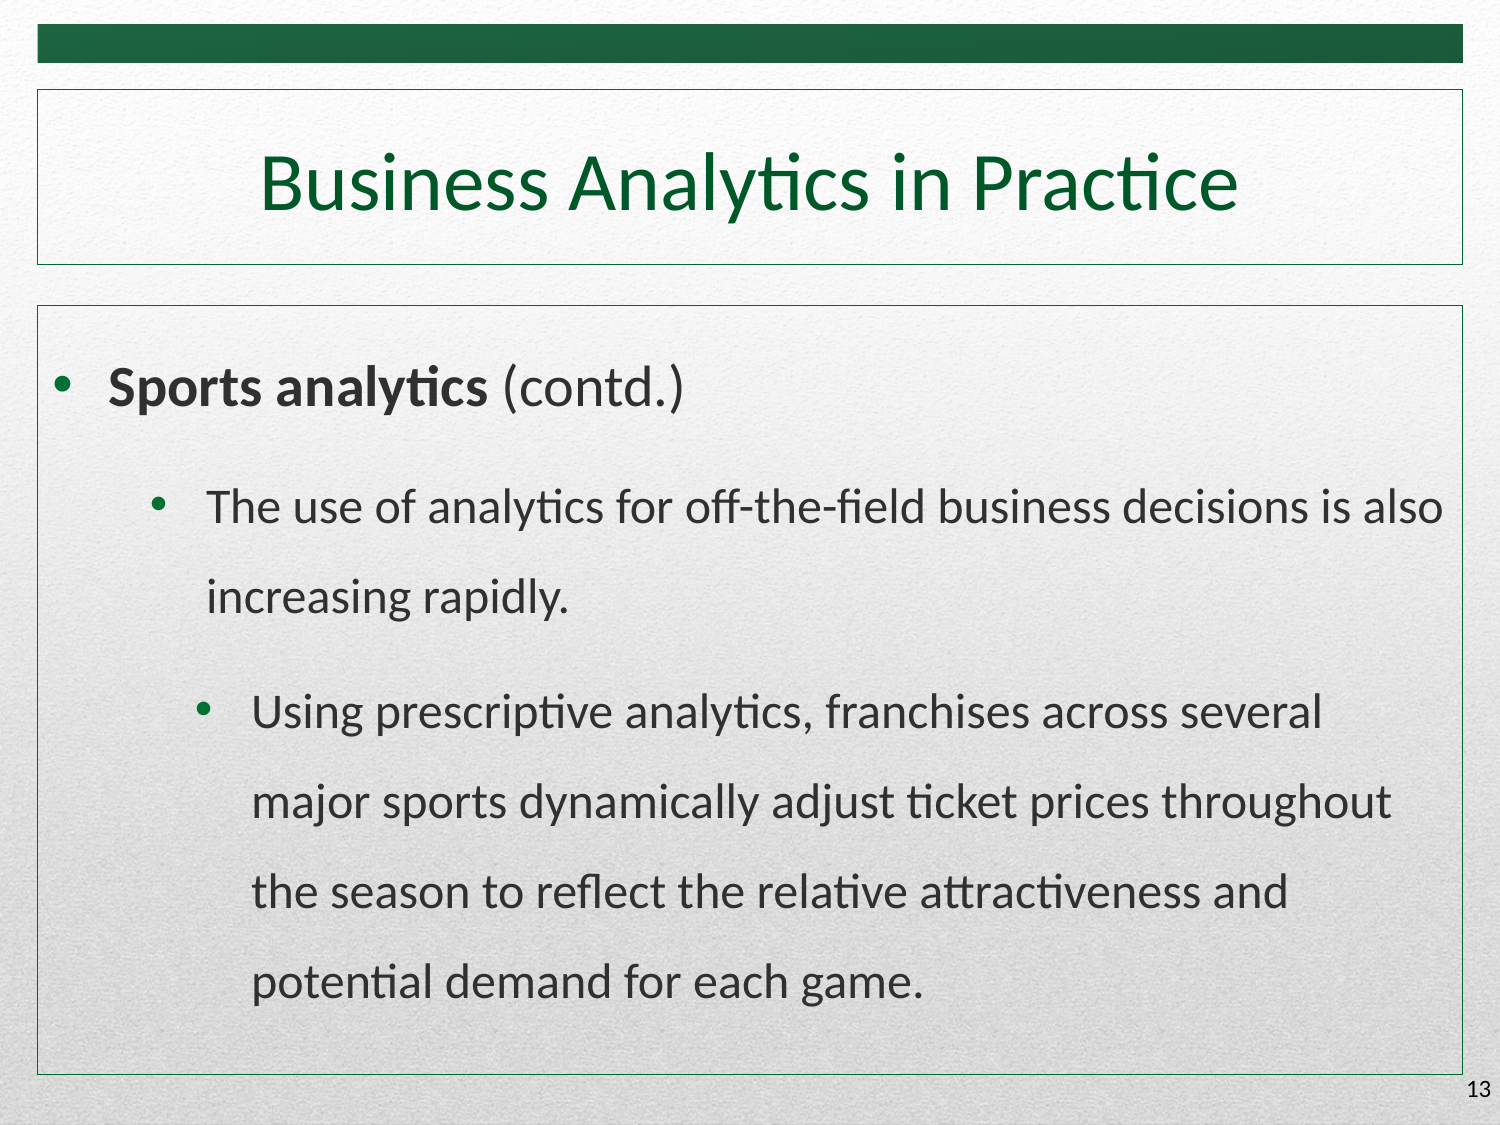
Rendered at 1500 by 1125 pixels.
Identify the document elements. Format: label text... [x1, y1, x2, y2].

list Sports analytics (contd.) The use of analytics for off-the-field business decisions is also increasing rapidly. Using prescriptive analytics, franchises across several major sports dynamically adjust ticket prices throughout the season to reflect the relative attractiveness and potential demand for each game. [37, 305, 1463, 1075]
picture [37, 24, 1463, 63]
title Business Analytics in Practice [37, 89, 1463, 265]
slide_number 13 [1381, 1065, 1500, 1125]
